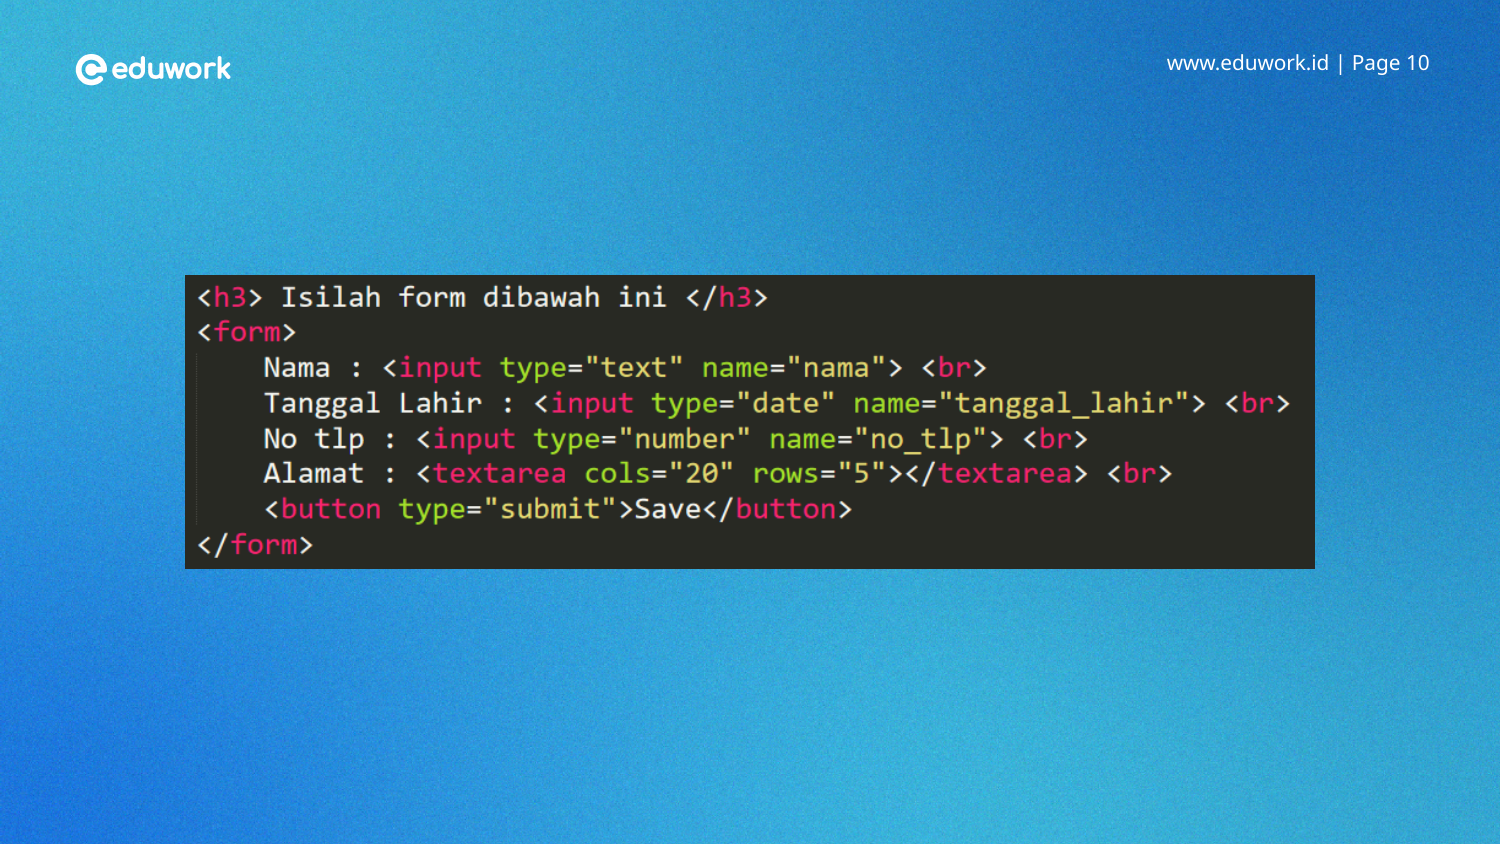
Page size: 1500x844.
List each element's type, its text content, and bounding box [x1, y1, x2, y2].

picture [0, 0, 1500, 844]
text_box www.eduwork.id | Page 10 [1134, 37, 1445, 88]
